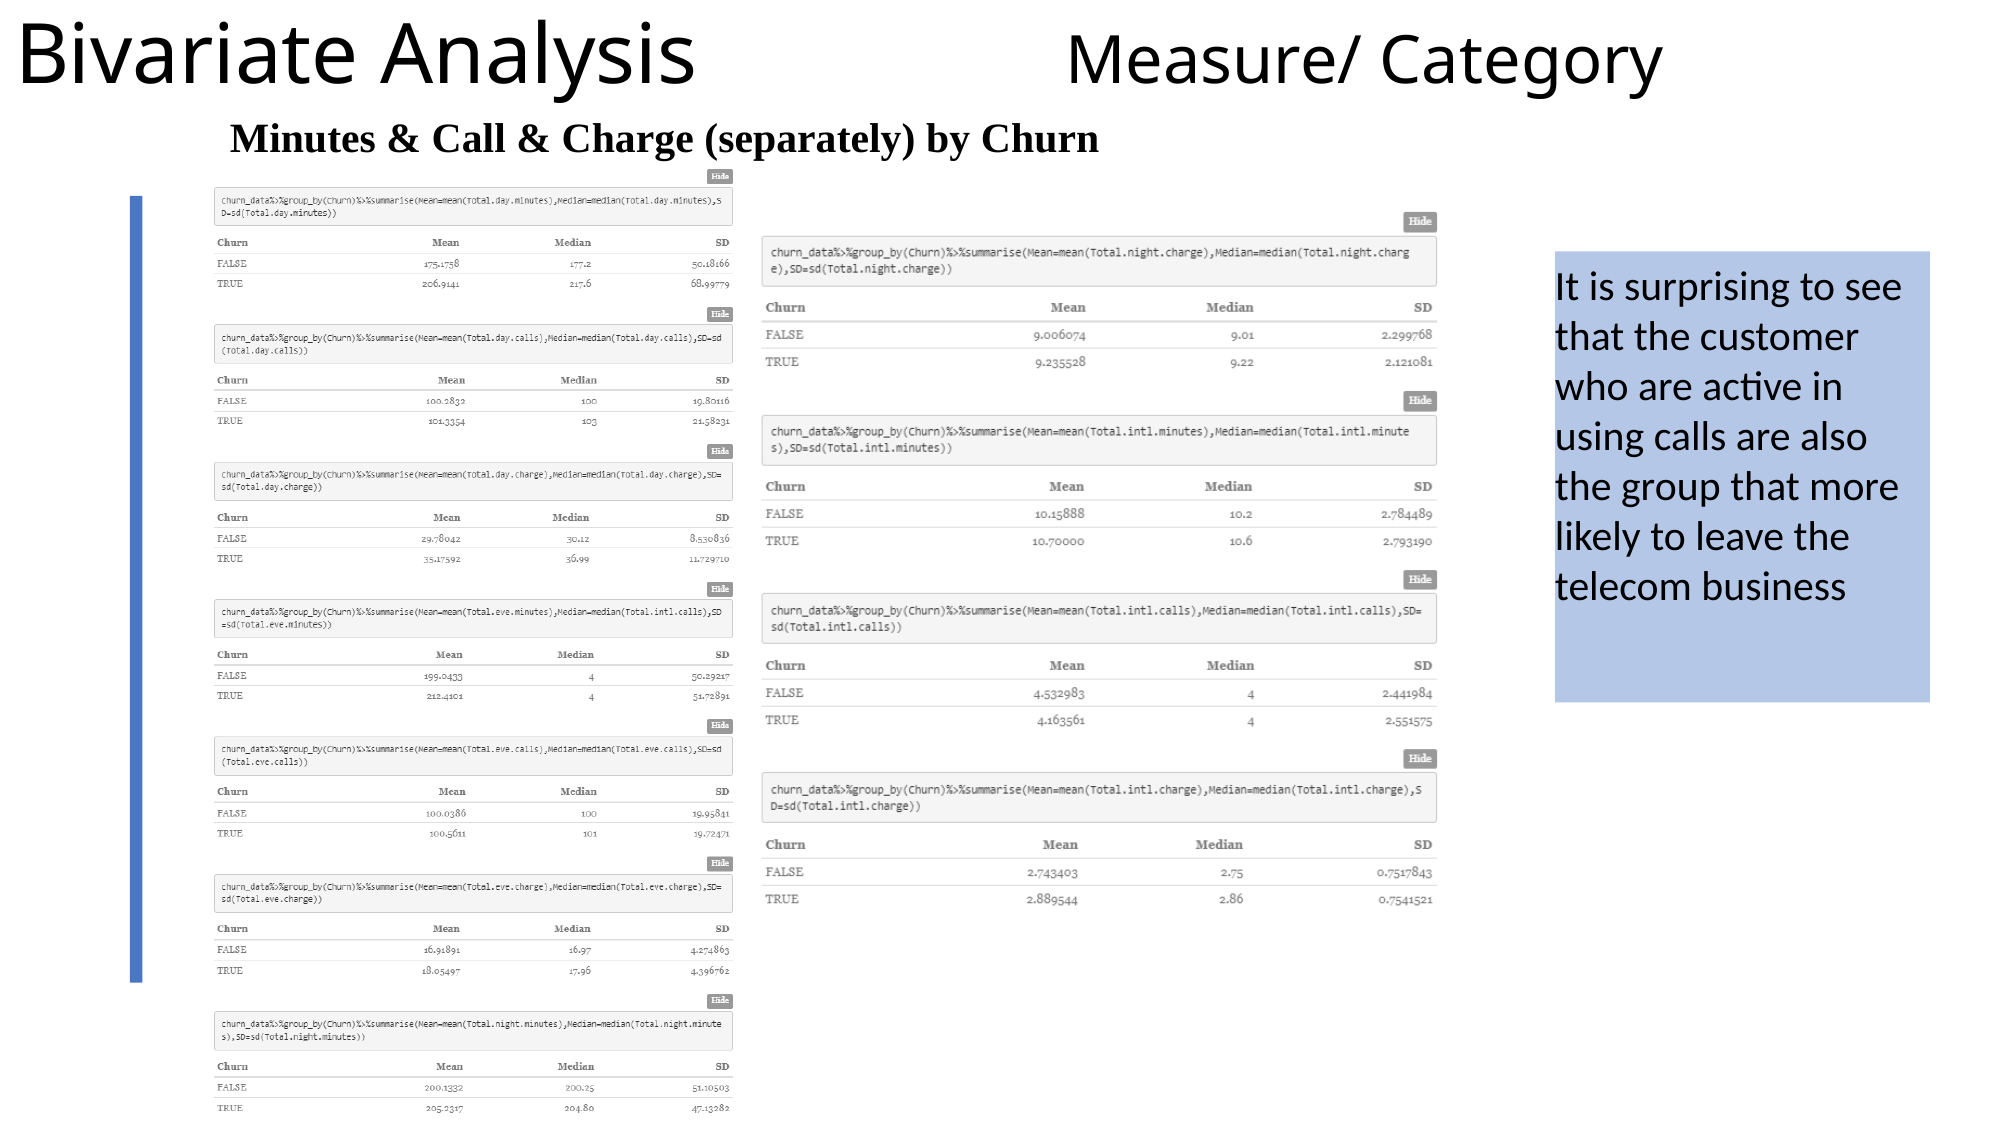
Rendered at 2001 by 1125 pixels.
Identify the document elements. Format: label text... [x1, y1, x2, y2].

list Minutes & Call & Charge (separately) by Churn [0, 109, 1356, 170]
list It is surprising to see that the customer who are active in using calls are also the group that more likely to leave the telecom business [1555, 251, 1930, 703]
text_box Bivariate Analysis Measure/ Category [0, 0, 2000, 109]
picture [213, 169, 1487, 1125]
